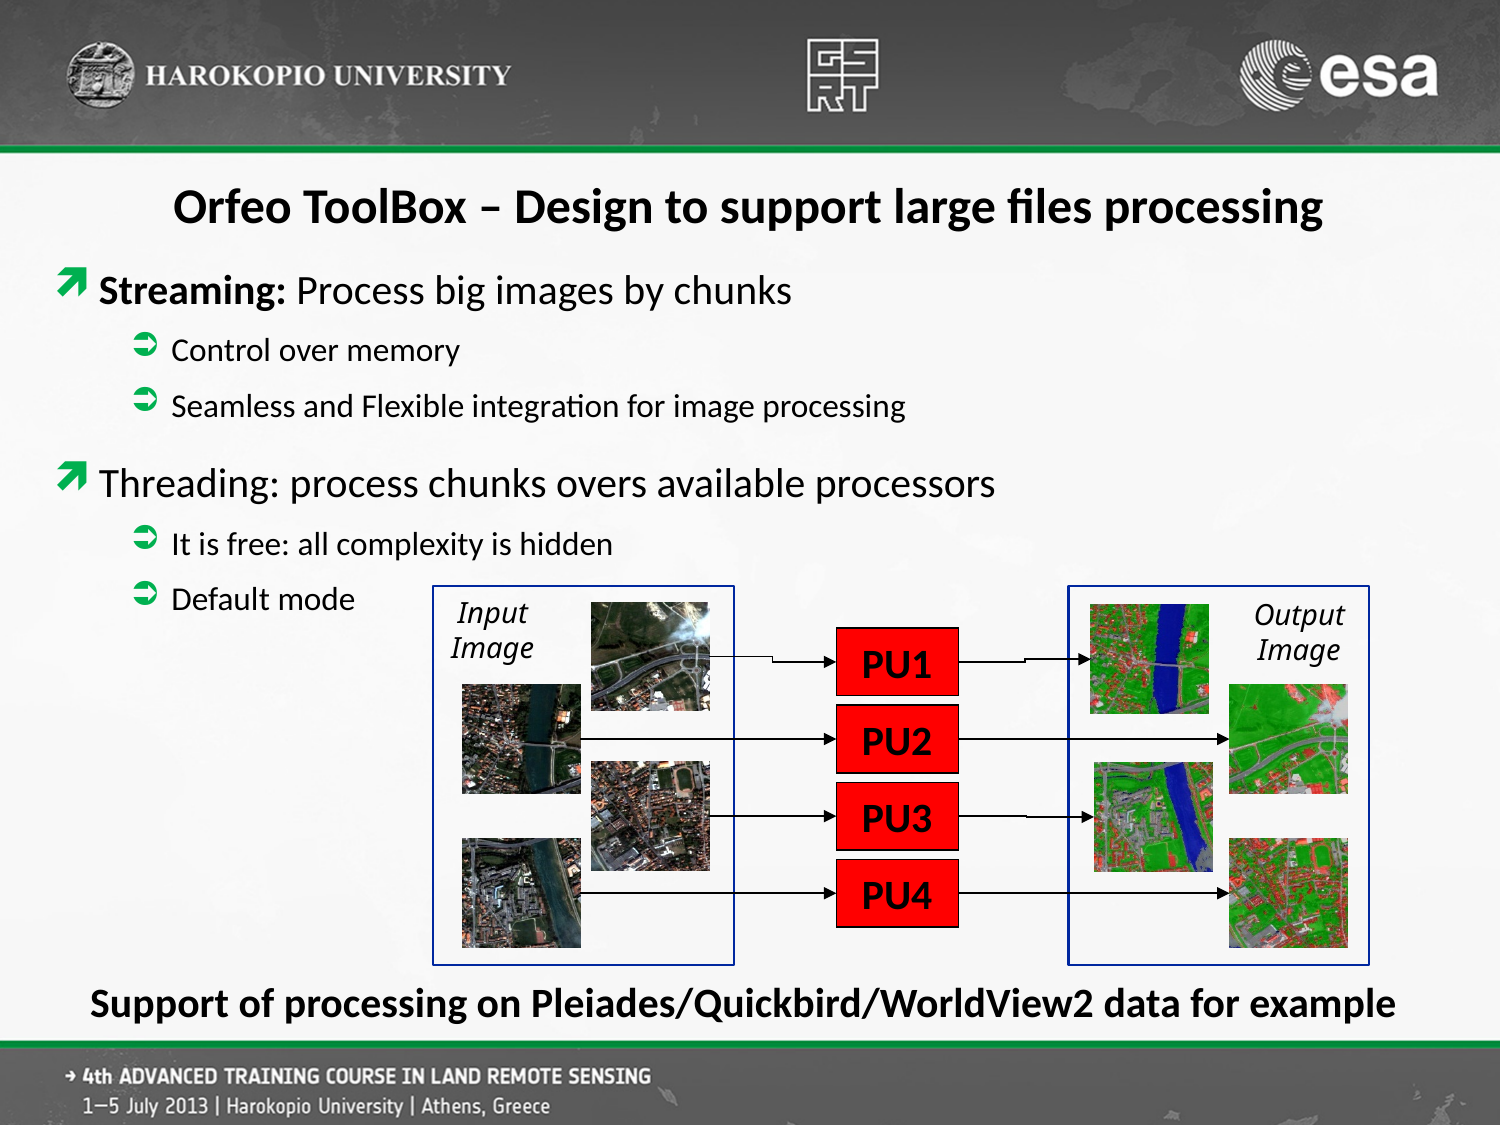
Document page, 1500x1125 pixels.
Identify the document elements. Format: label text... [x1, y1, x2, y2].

list Streaming: Process big images by chunks Control over memory Seamless and Flexible integration for image processing Threading: process chunks overs available processors It is free: all complexity is hidden Default mode Support of processing on Pleiades/Quickbird/WorldView2 data for example [38, 255, 1459, 1012]
title Orfeo ToolBox – Design to support large files processing [39, 162, 1459, 246]
picture [0, 0, 1500, 1125]
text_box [433, 585, 1370, 966]
